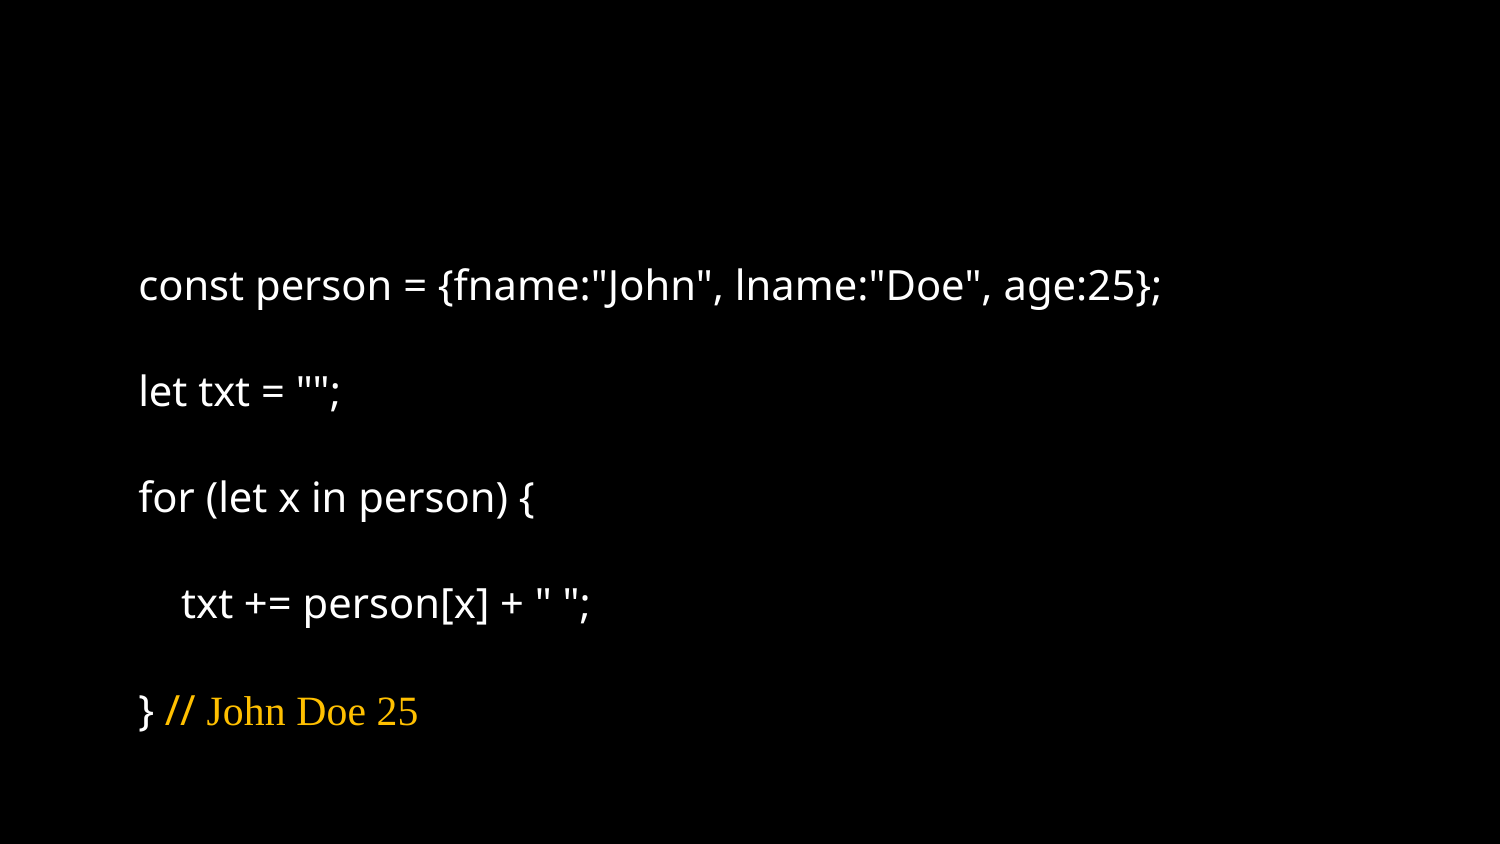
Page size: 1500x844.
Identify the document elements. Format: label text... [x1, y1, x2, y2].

list const person = {fname:"John", lname:"Doe", age:25}; let txt = ""; for (let x in person) { txt += person[x] + " "; } // John Doe 25 [109, 224, 1391, 768]
